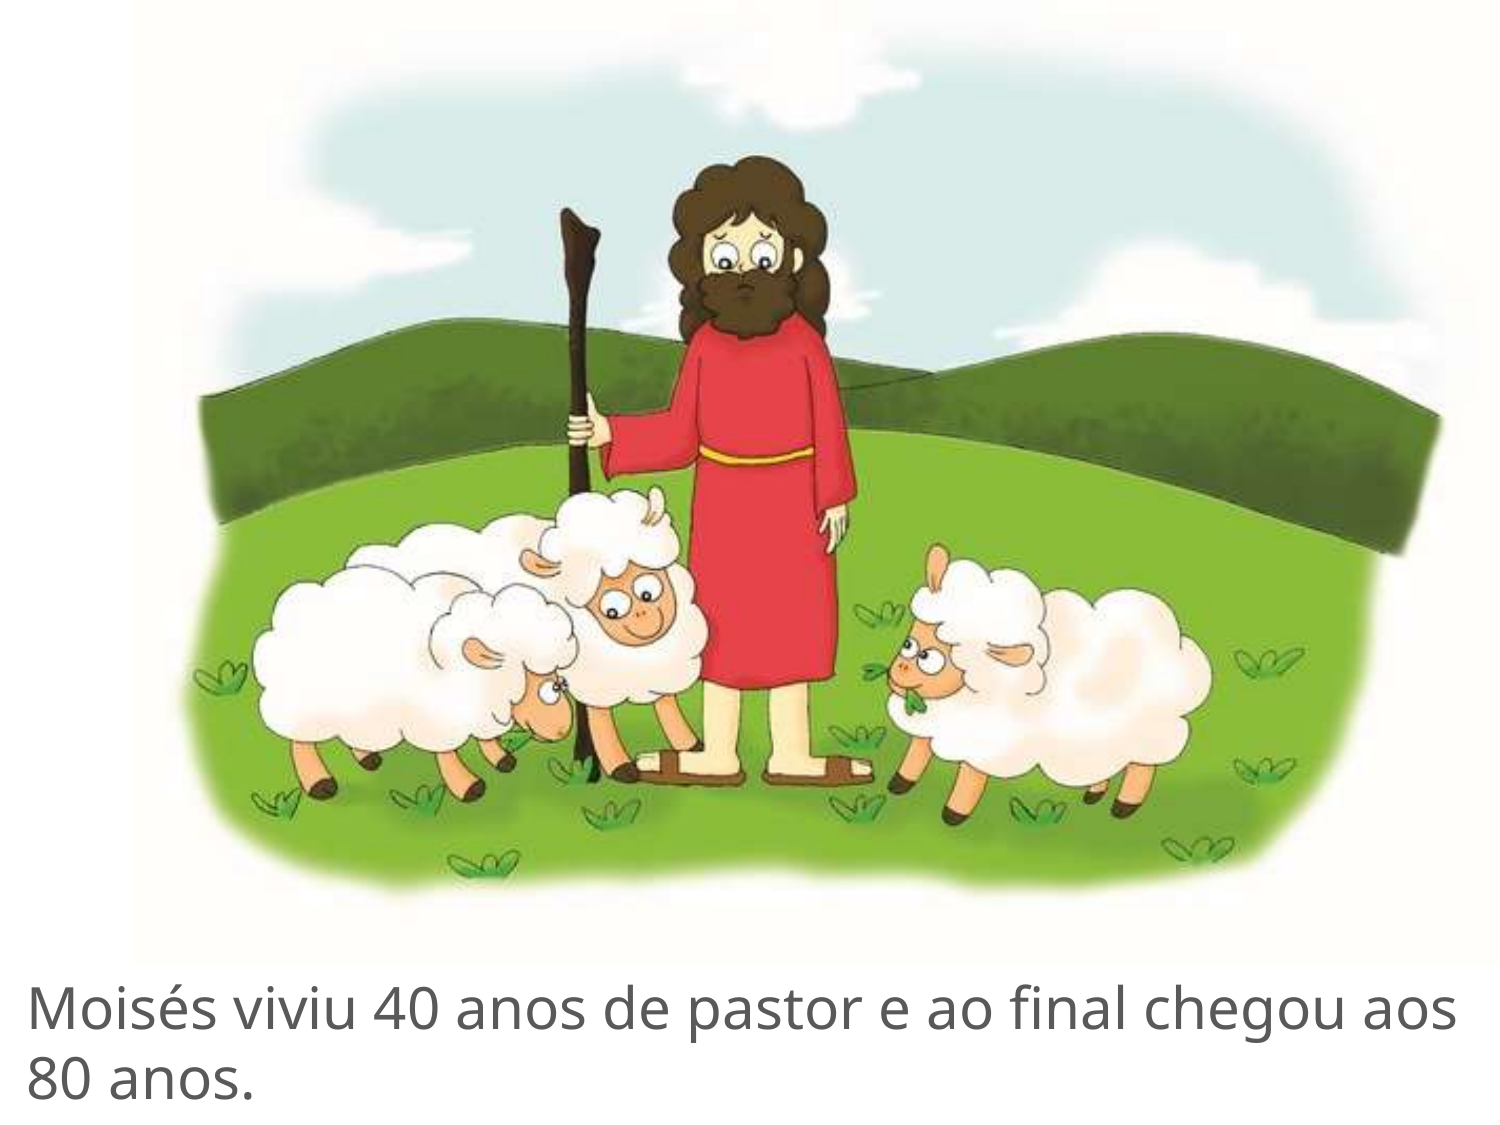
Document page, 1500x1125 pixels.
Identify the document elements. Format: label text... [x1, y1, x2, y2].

text_box Moisés viviu 40 anos de pastor e ao final chegou aos 80 anos. [11, 964, 1498, 1119]
picture [132, 0, 1500, 965]
